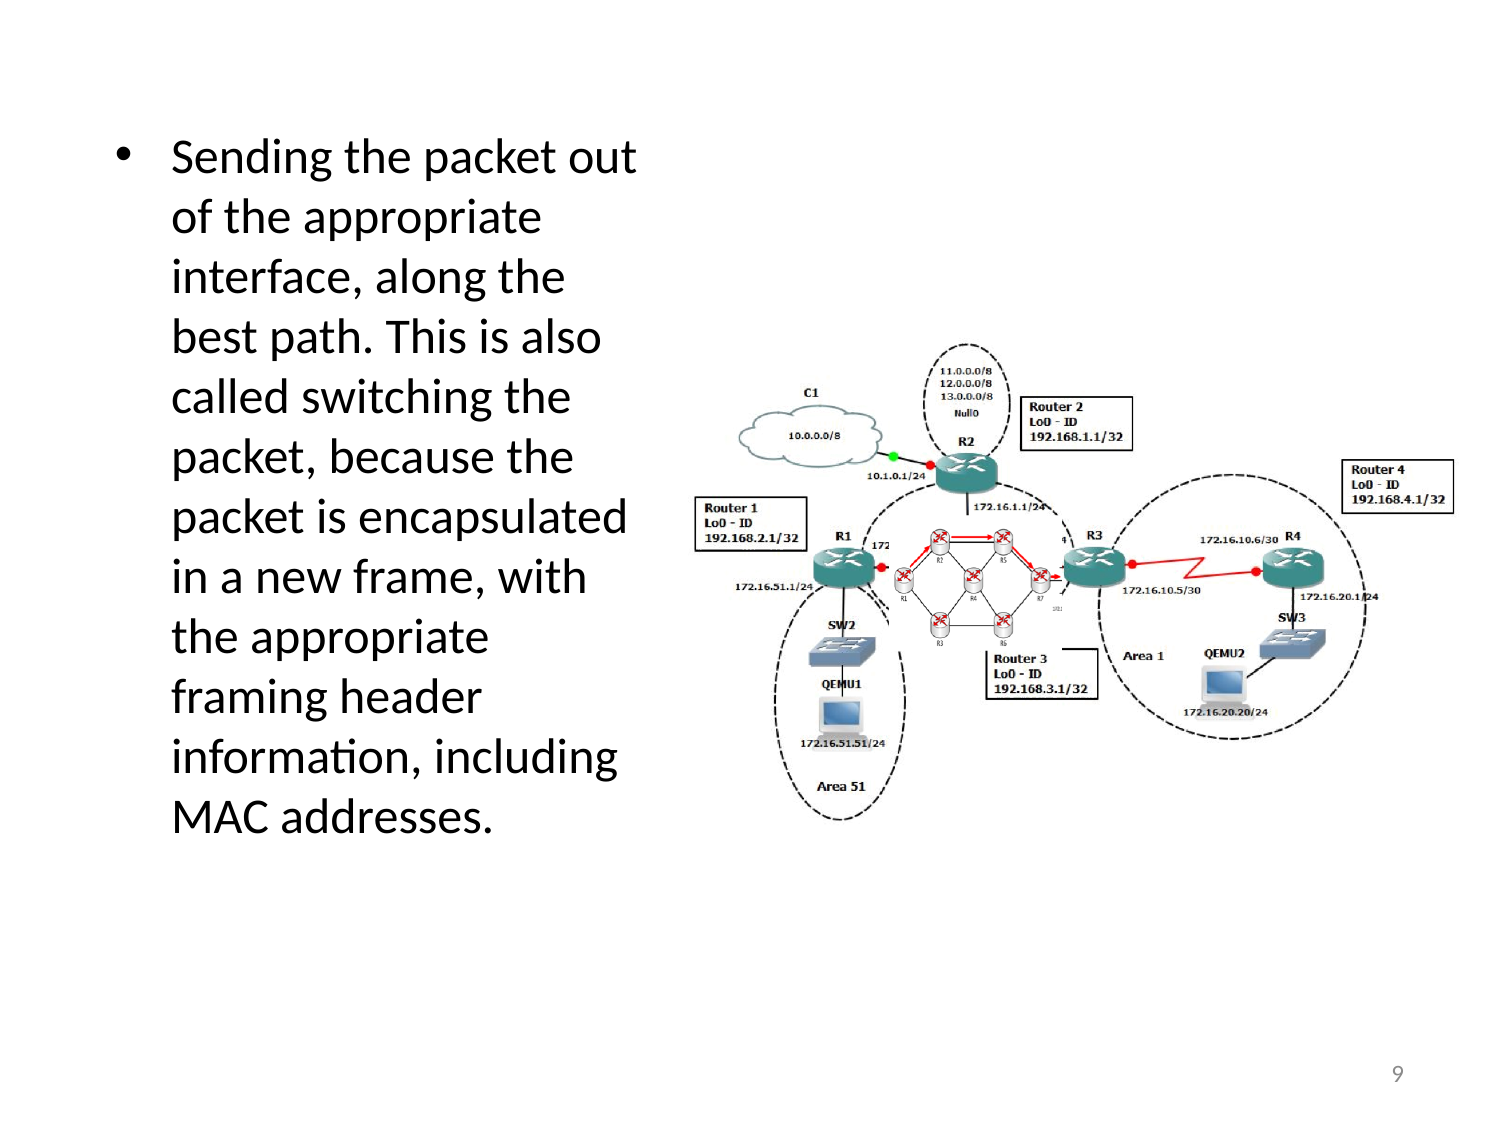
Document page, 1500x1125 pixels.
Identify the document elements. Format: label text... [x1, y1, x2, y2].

picture [680, 315, 1470, 838]
slide_number 9 [1074, 1042, 1425, 1103]
text_box Sending the packet out of the appropriate interface, along the best path. This is also called switching the packet, because the packet is encapsulated in a new frame, with the appropriate framing header information, including MAC addresses. [99, 116, 663, 851]
